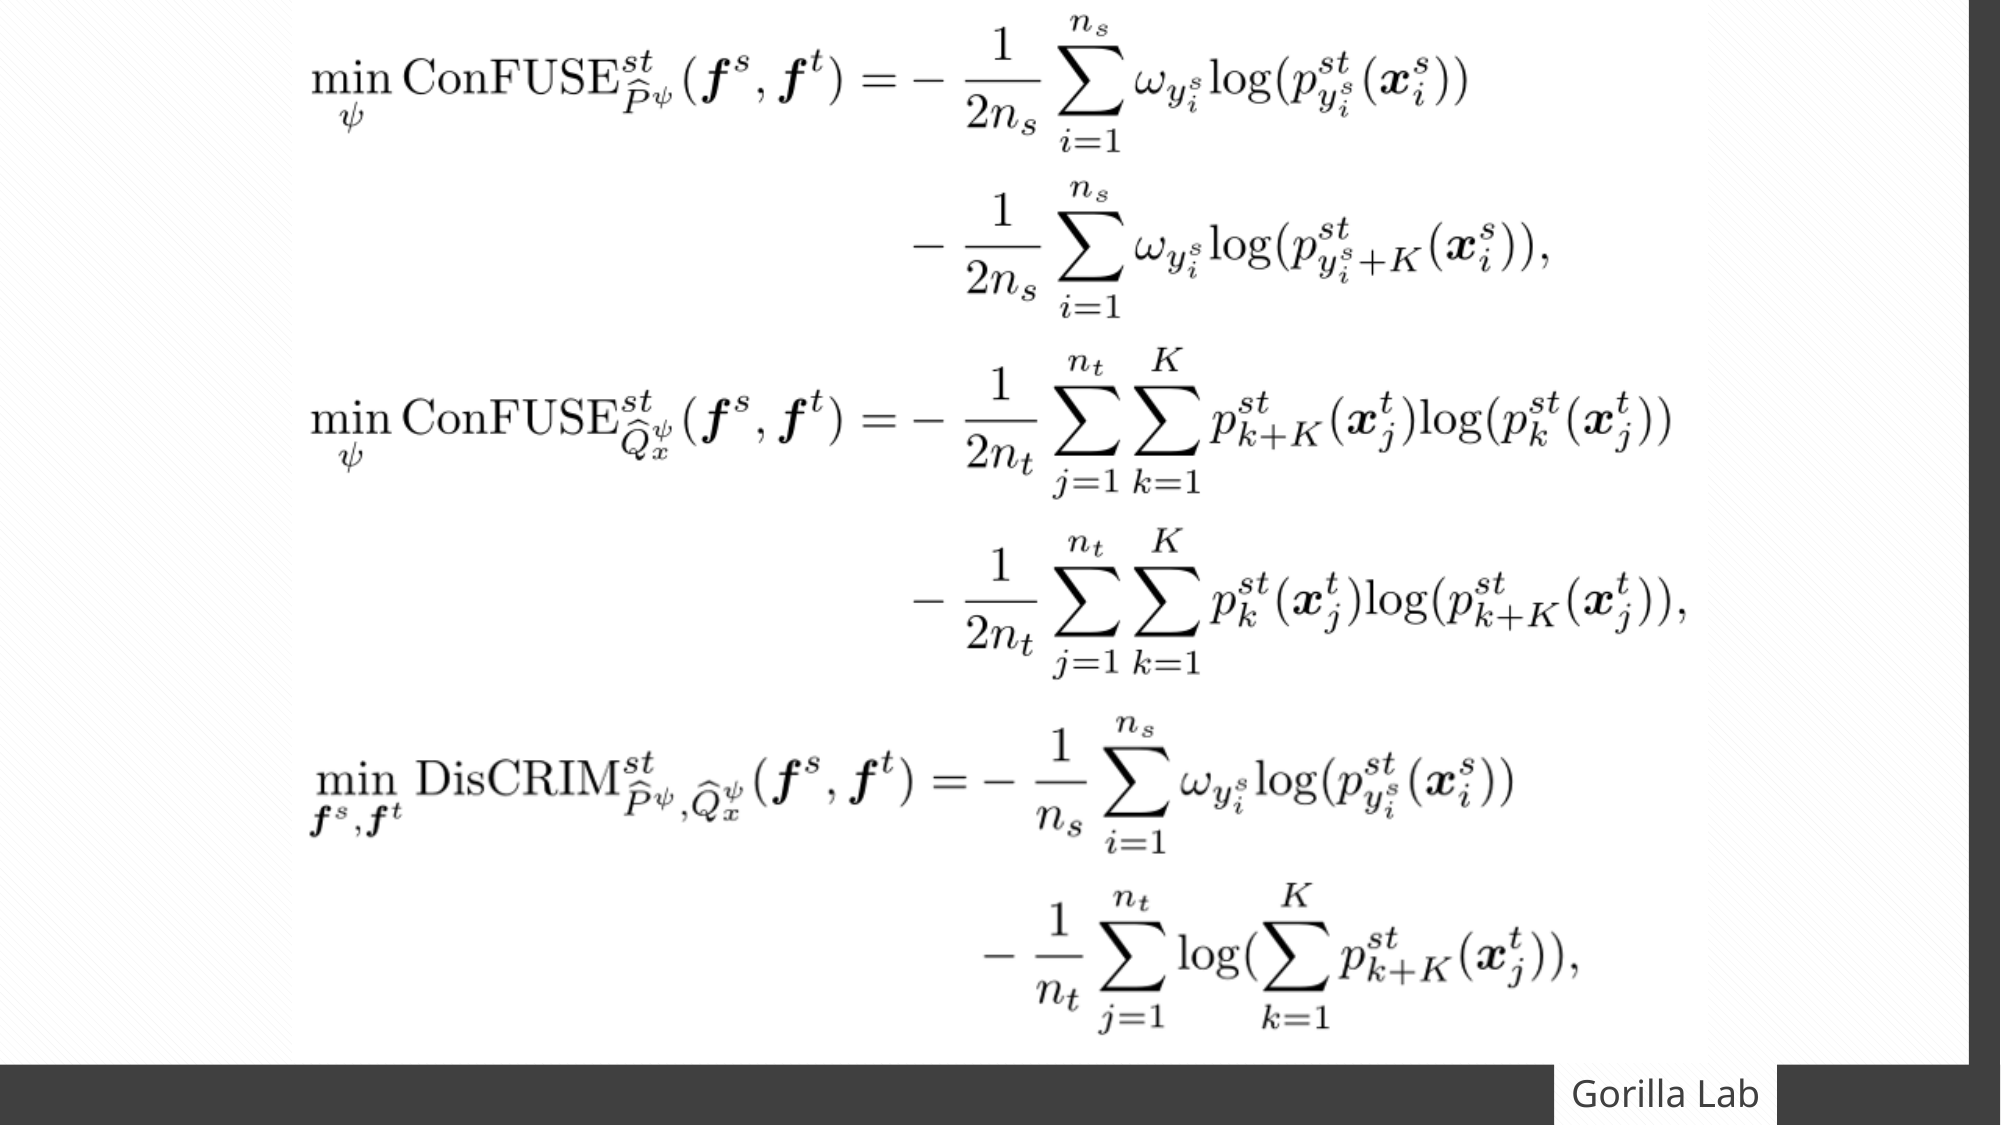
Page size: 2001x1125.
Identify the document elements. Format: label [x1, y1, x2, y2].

picture [291, 0, 1709, 1064]
